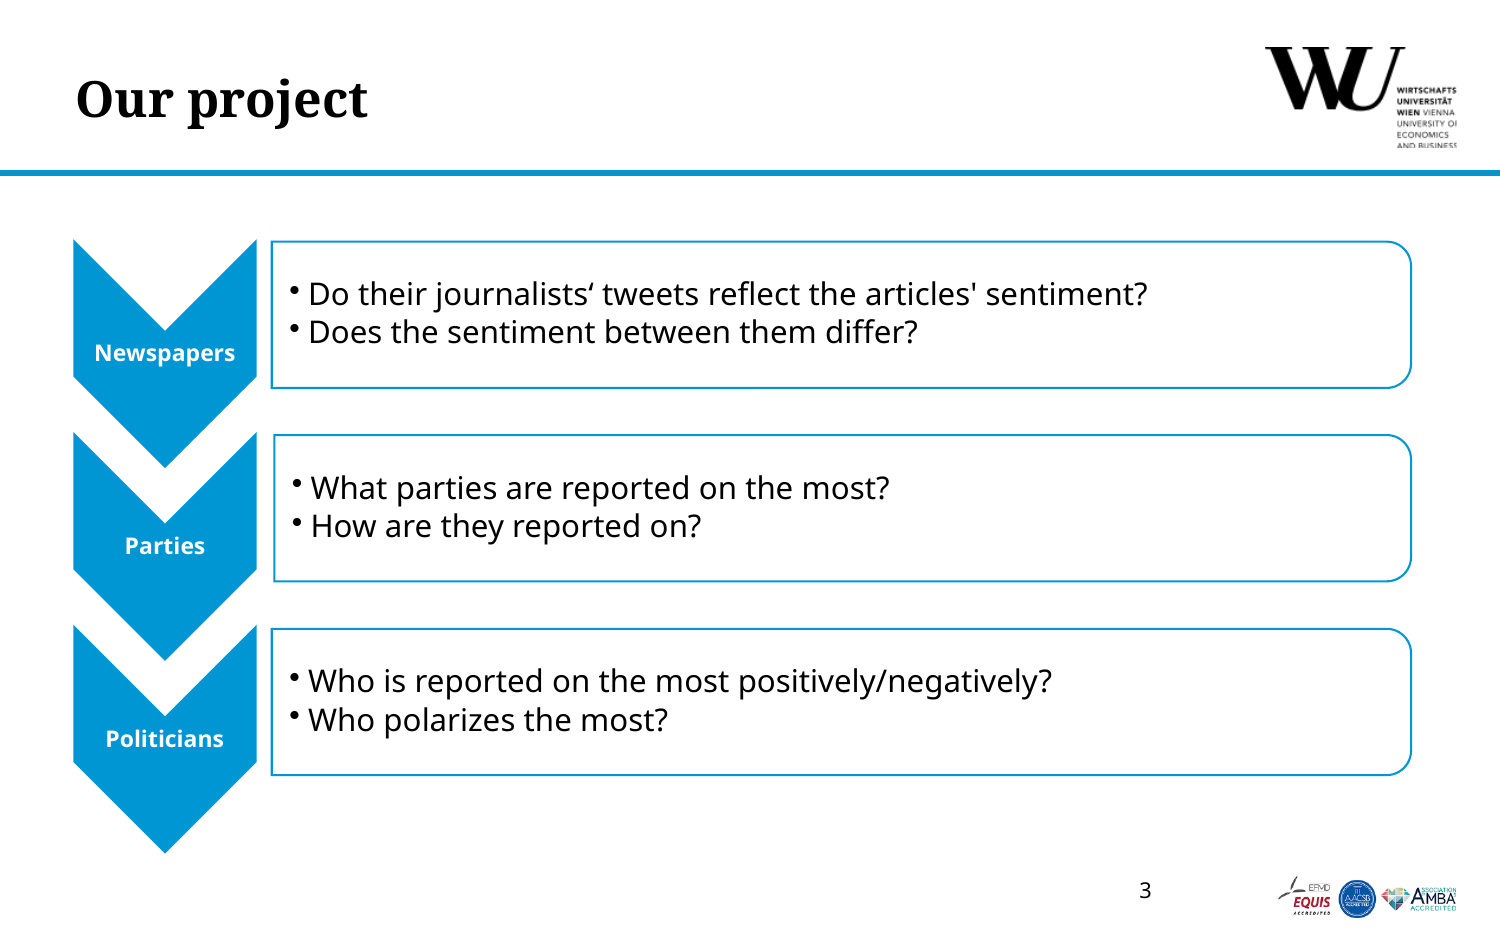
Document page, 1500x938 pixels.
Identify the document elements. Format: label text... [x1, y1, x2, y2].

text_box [68, 241, 1411, 853]
title Our project [75, 22, 1198, 172]
slide_number 3 [1124, 868, 1205, 912]
picture [1278, 876, 1456, 918]
